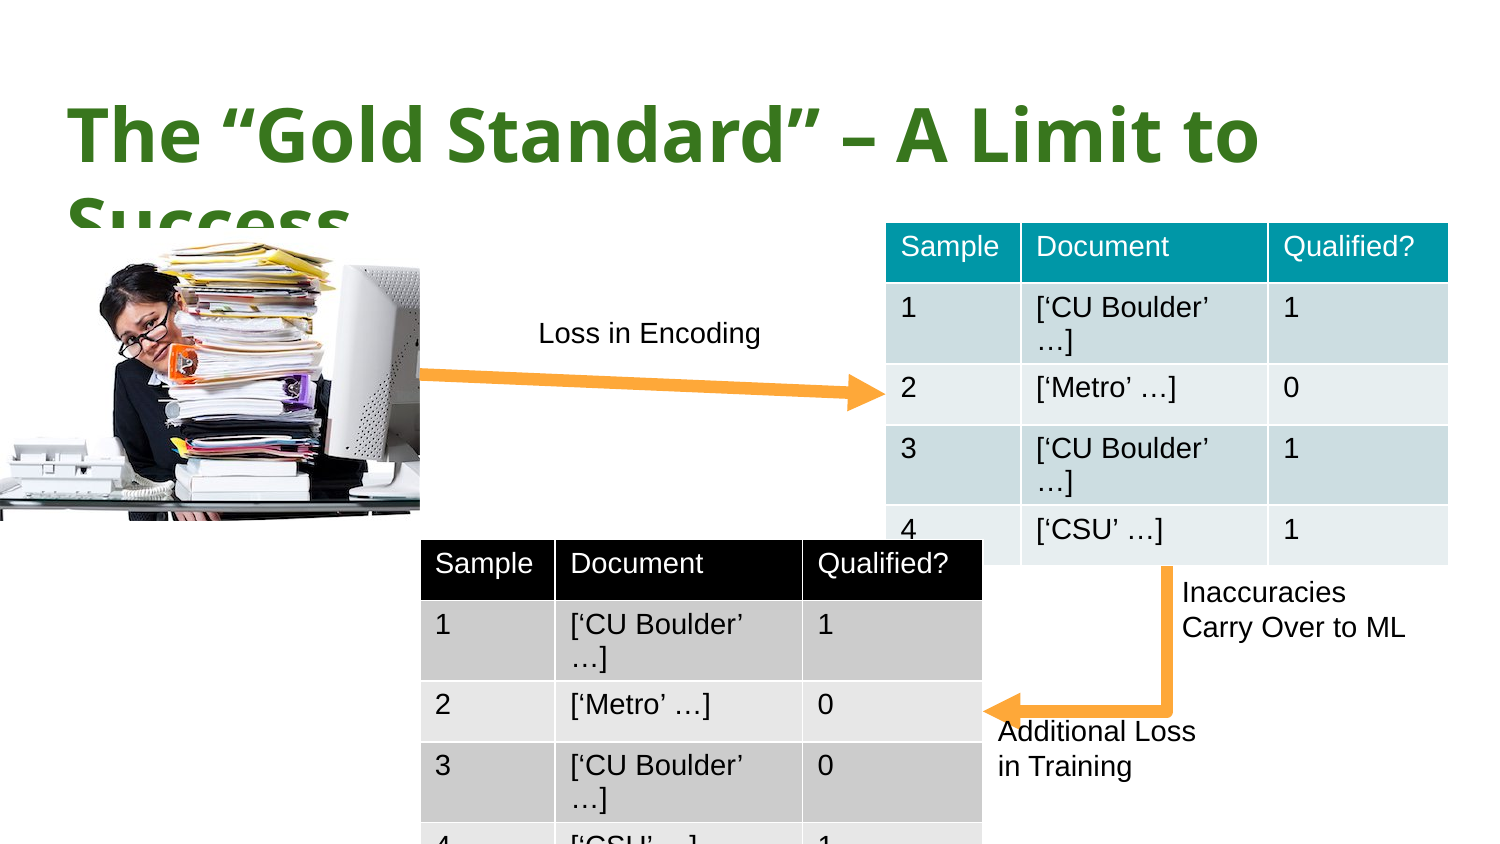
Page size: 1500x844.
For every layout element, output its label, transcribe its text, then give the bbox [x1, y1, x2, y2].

table_cell 3 [886, 426, 1020, 504]
table_cell 1 [1269, 426, 1448, 504]
table_cell [‘CU Boulder’ …] [556, 743, 802, 822]
table_header Qualified? [1269, 223, 1448, 282]
table_cell 1 [421, 601, 554, 680]
table_cell 4 [886, 506, 1020, 565]
text_box Inaccuracies Carry Over to ML [1167, 566, 1426, 651]
picture [0, 228, 420, 521]
title The “Gold Standard” – A Limit to Success [51, 72, 1449, 167]
table_cell [‘Metro’ …] [1022, 365, 1267, 424]
table_cell [‘Metro’ …] [556, 682, 802, 741]
table_header Qualified? [803, 540, 982, 600]
table_header Document [1022, 223, 1267, 282]
table_cell 2 [886, 365, 1020, 424]
text_box Additional Loss in Training [983, 704, 1242, 790]
table_cell 1 [1269, 284, 1448, 363]
table_cell 1 [1269, 506, 1448, 565]
table_cell 1 [803, 601, 982, 680]
table_cell 1 [803, 823, 982, 844]
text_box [992, 516, 1158, 702]
table_cell 1 [886, 284, 1020, 363]
table_cell [‘CSU’ …] [1022, 506, 1267, 565]
table_cell 4 [421, 823, 554, 844]
table_header Document [556, 540, 802, 600]
table_cell [‘CU Boulder’ …] [1022, 426, 1267, 504]
table_cell 0 [803, 743, 982, 822]
table_header Sample [886, 223, 1020, 282]
table_cell [‘CU Boulder’ …] [1022, 284, 1267, 363]
table_cell 0 [803, 682, 982, 741]
table_cell 3 [421, 743, 554, 822]
table_cell 2 [421, 682, 554, 741]
table_cell [‘CSU’ …] [556, 823, 802, 844]
table_cell 0 [1269, 365, 1448, 424]
table_header Sample [421, 540, 554, 600]
table_cell [‘CU Boulder’ …] [556, 601, 802, 680]
text_box Loss in Encoding [523, 306, 782, 357]
